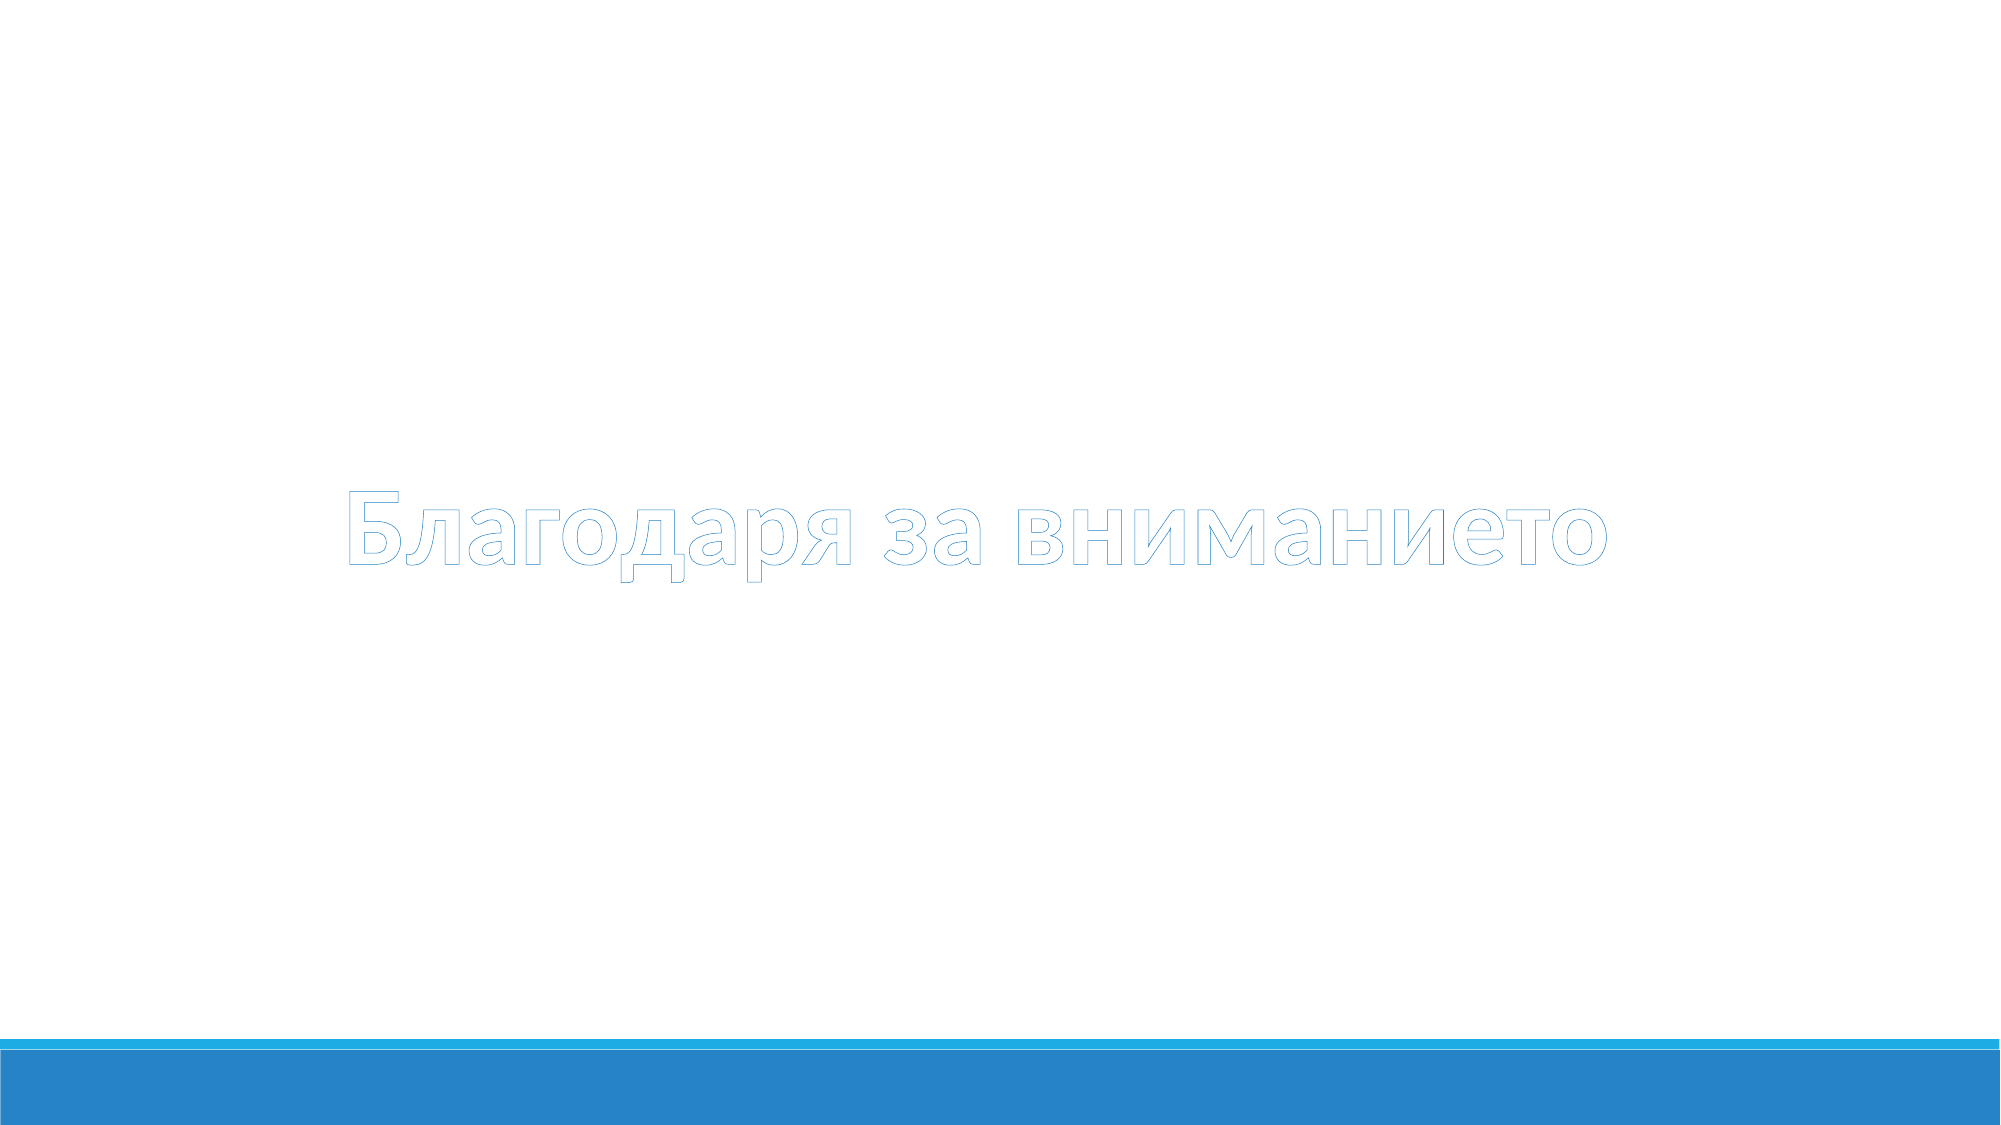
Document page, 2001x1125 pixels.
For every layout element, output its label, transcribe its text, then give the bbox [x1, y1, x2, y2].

text_box Благодаря за вниманието [328, 444, 1626, 595]
